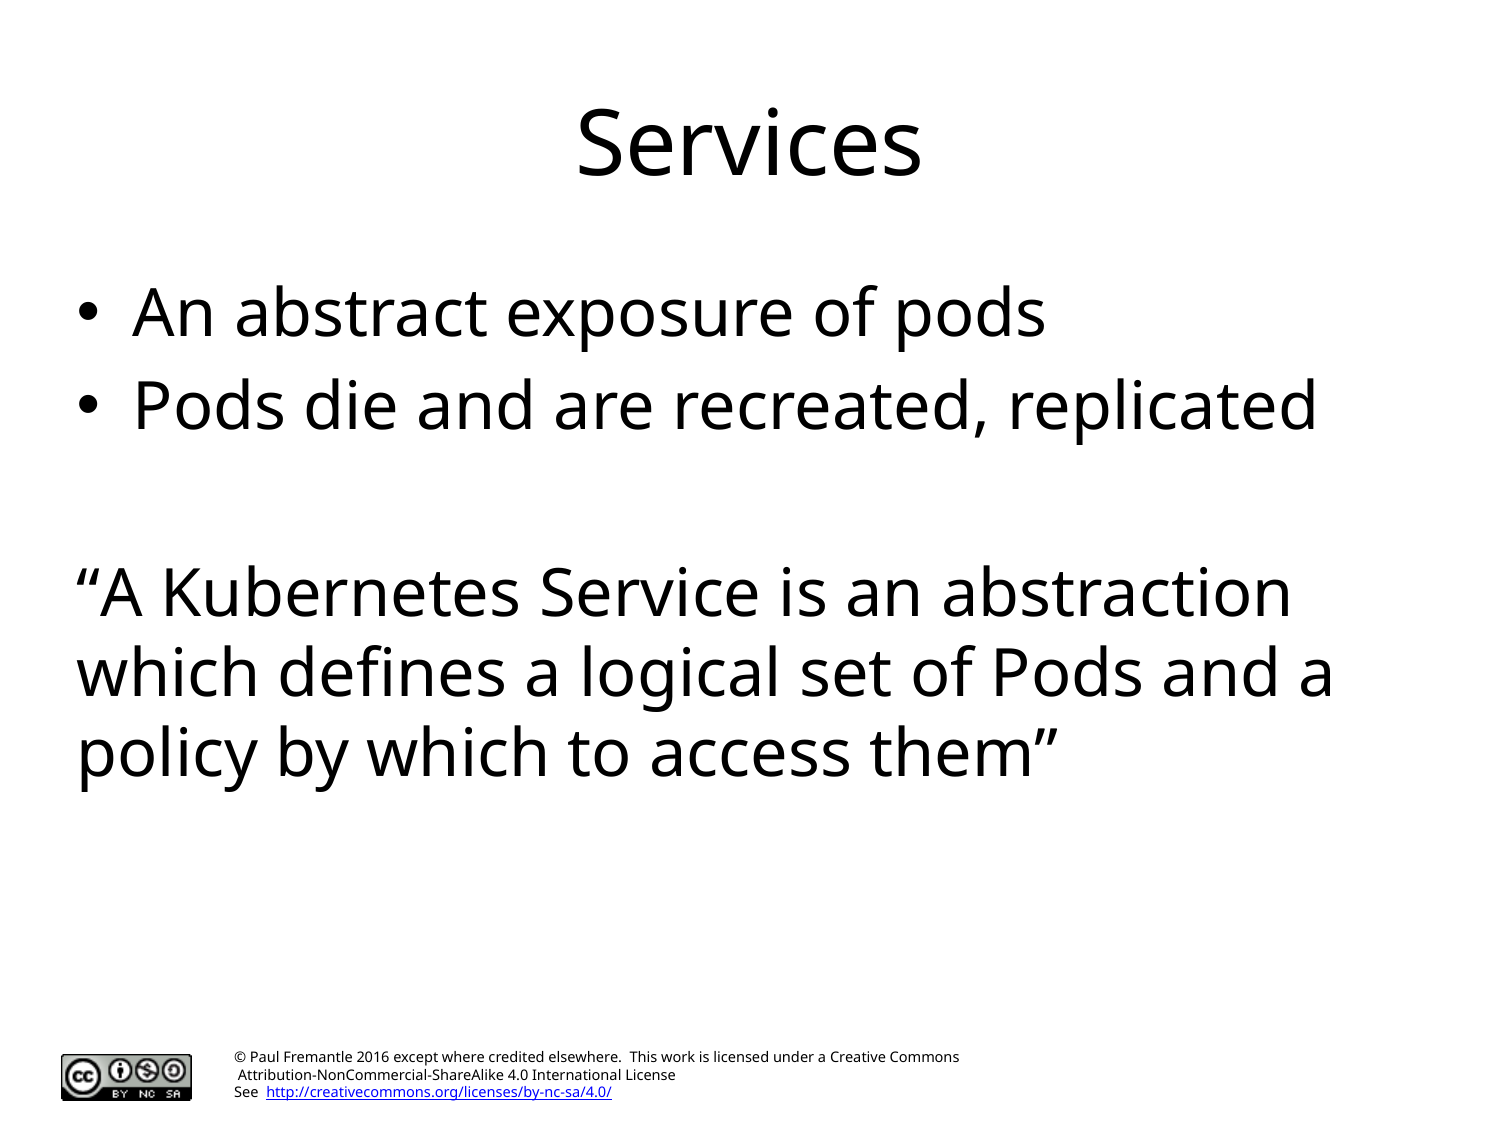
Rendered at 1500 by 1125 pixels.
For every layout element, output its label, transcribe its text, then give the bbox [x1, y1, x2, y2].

picture [61, 1054, 192, 1101]
title Services [75, 45, 1425, 233]
list An abstract exposure of pods Pods die and are recreated, replicated “A Kubernetes Service is an abstraction which defines a logical set of Pods and a policy by which to access them” [61, 262, 1412, 1005]
